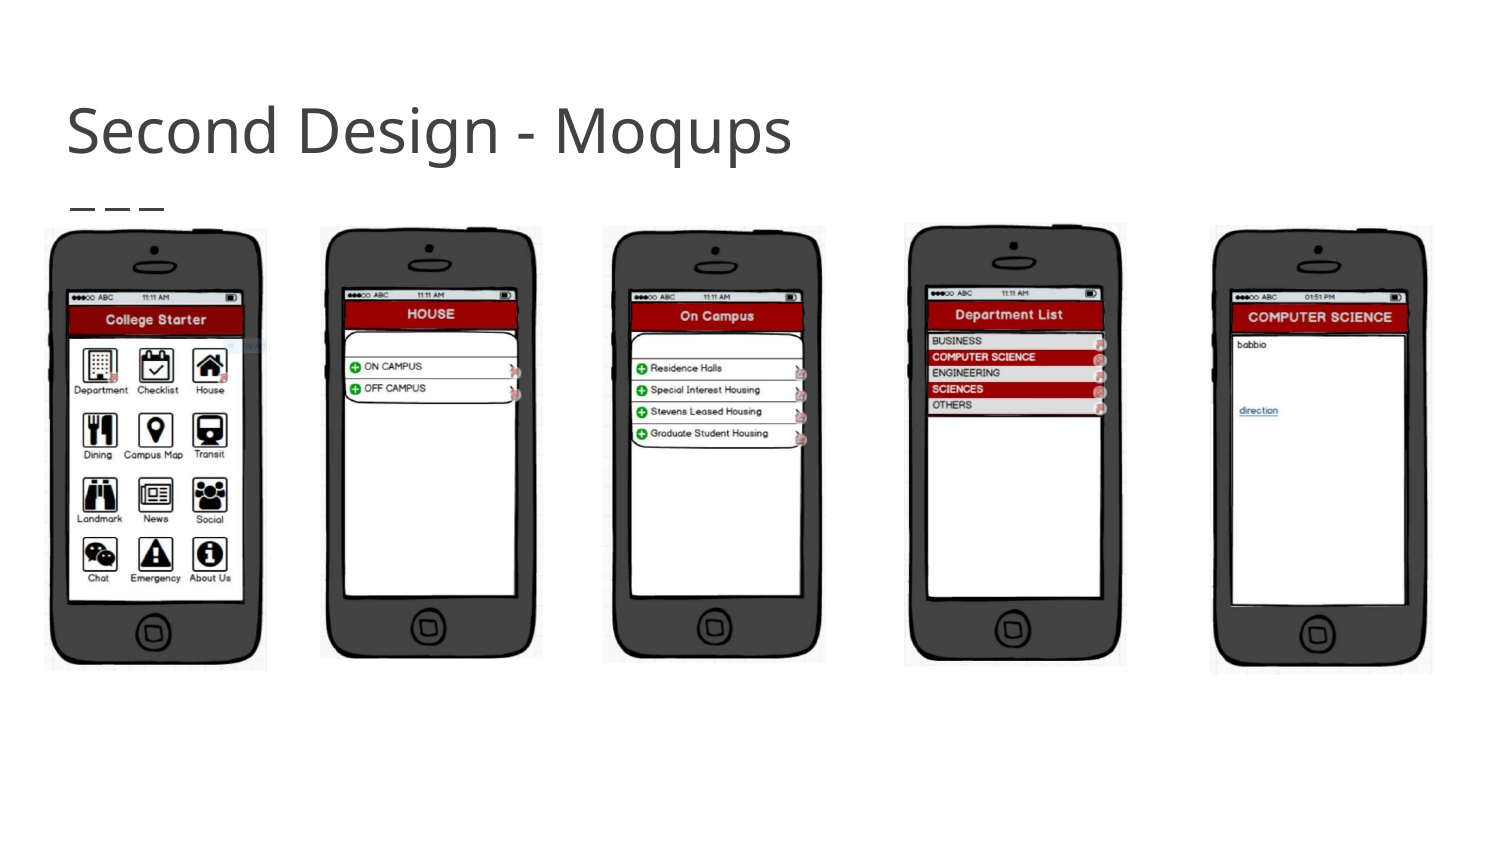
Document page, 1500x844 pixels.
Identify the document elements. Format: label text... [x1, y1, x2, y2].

title Second Design - Moqups [51, 61, 1449, 182]
picture [903, 222, 1127, 667]
picture [320, 226, 543, 659]
picture [1210, 224, 1434, 675]
picture [602, 226, 826, 663]
picture [44, 228, 267, 671]
